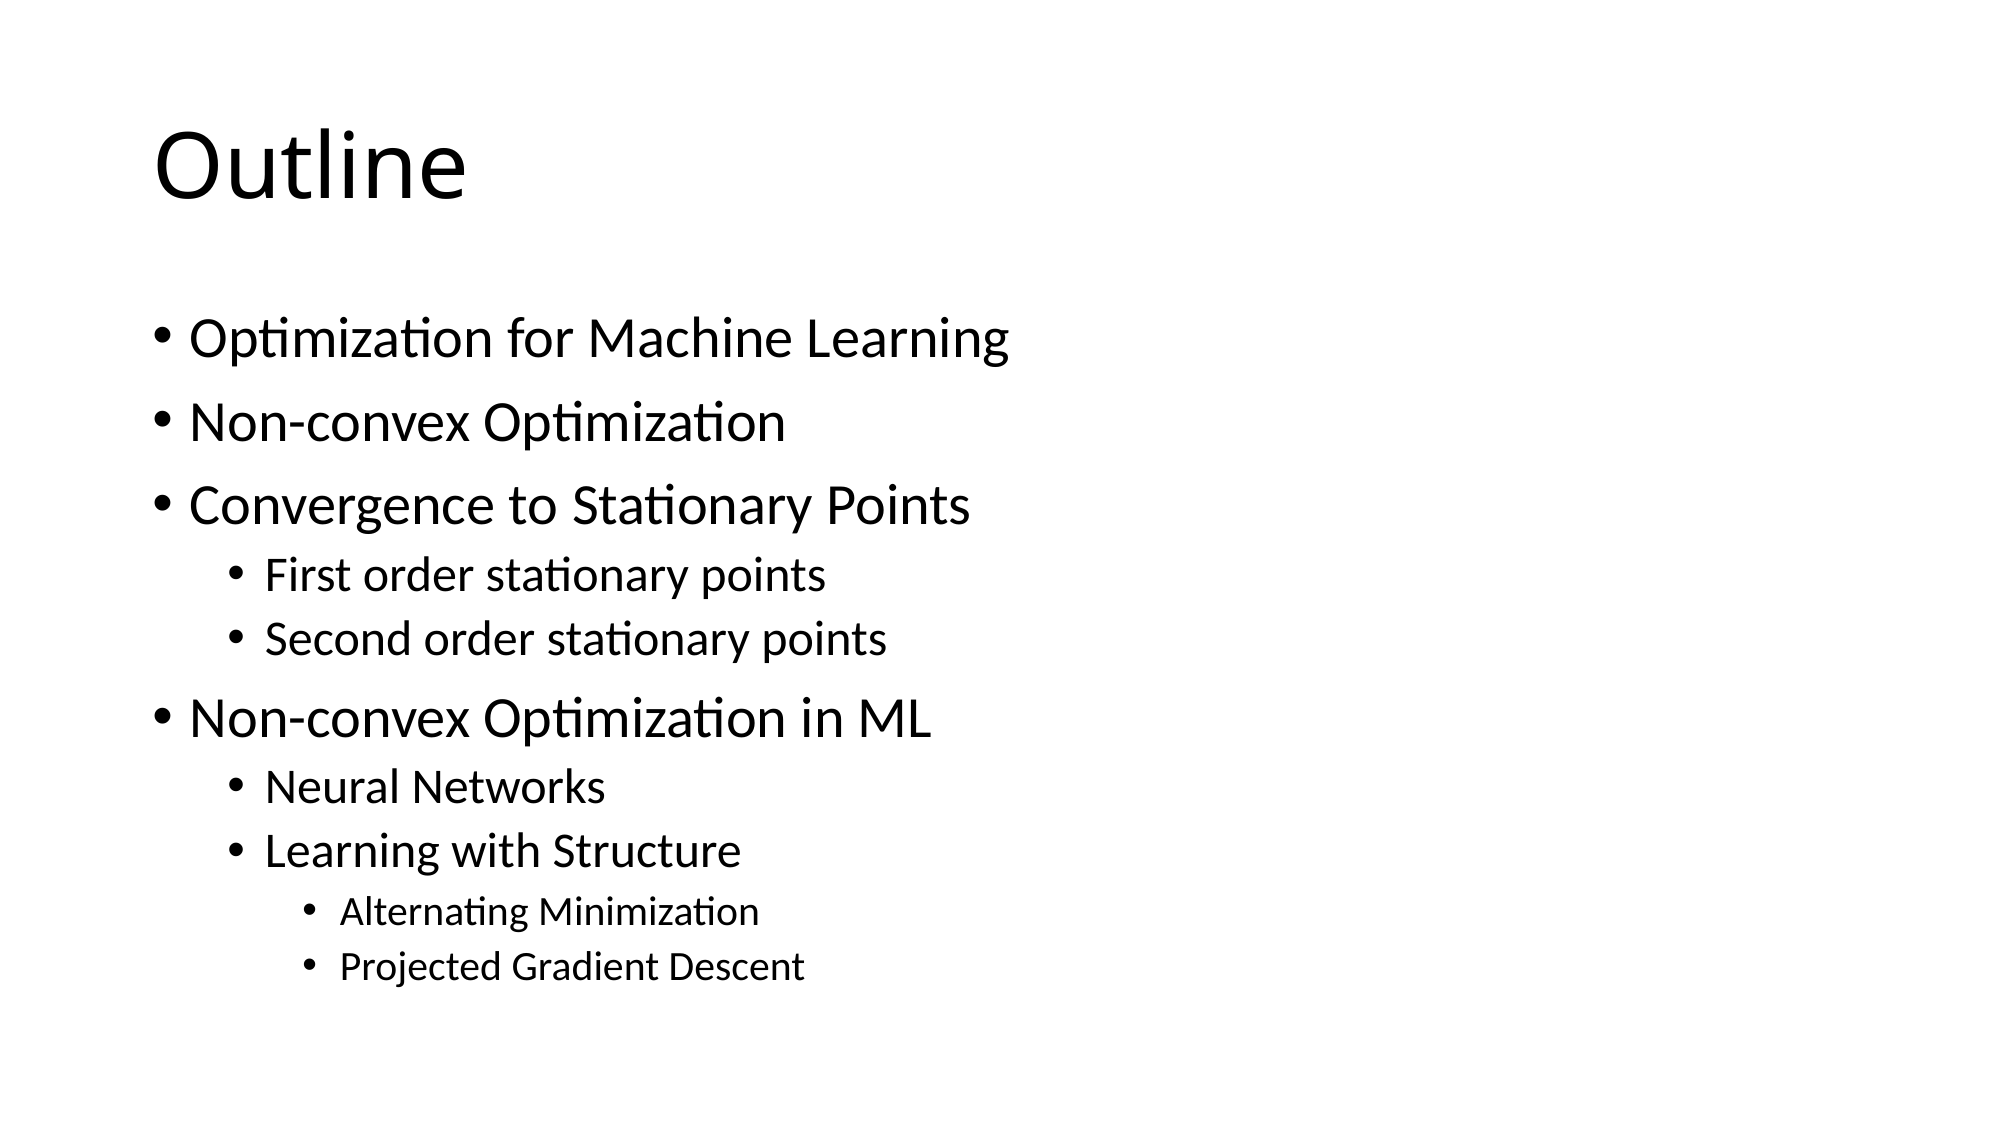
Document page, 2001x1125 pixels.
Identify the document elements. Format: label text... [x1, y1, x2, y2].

list Optimization for Machine Learning Non-convex Optimization Convergence to Stationary Points First order stationary points Second order stationary points Non-convex Optimization in ML Neural Networks Learning with Structure Alternating Minimization Projected Gradient Descent [137, 299, 1863, 1108]
title Outline [137, 59, 1863, 278]
